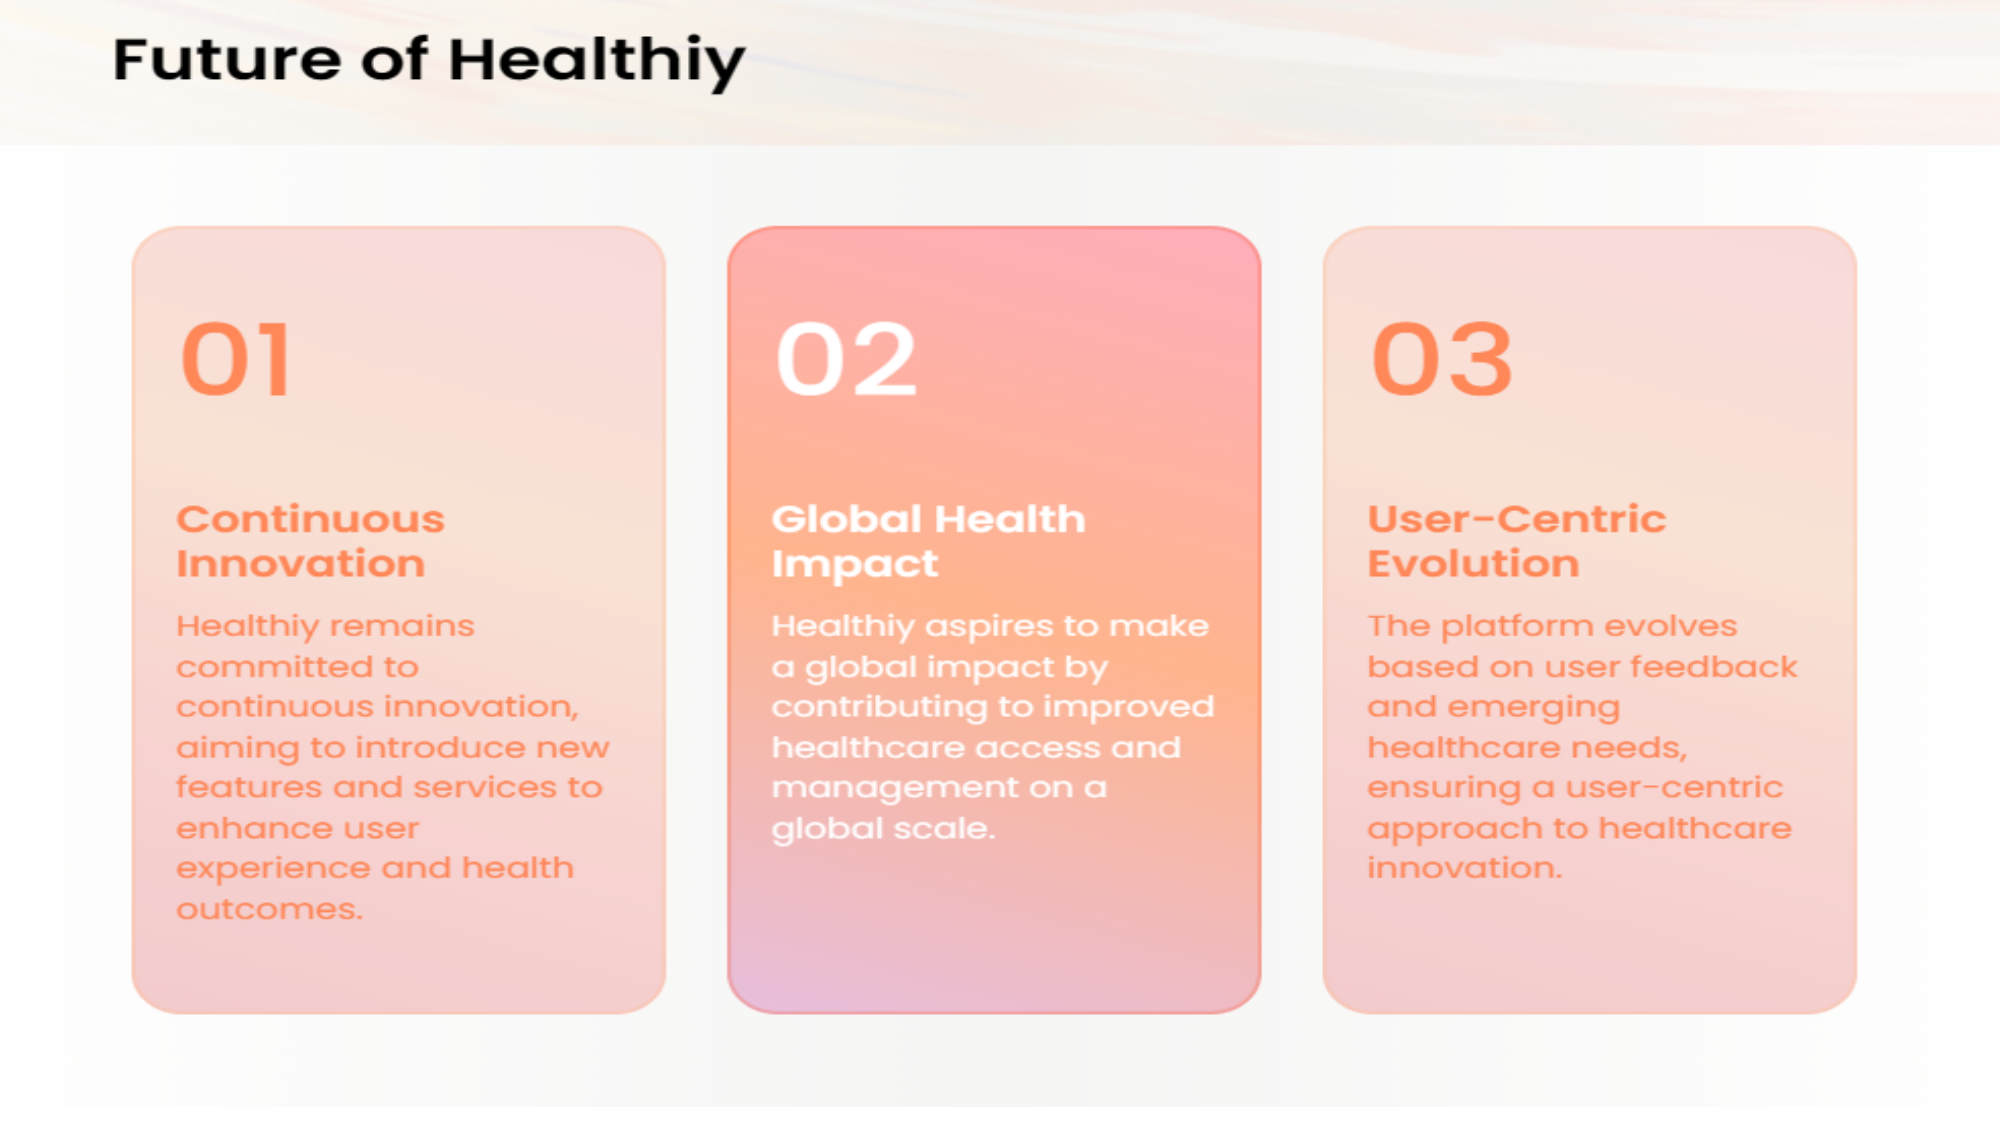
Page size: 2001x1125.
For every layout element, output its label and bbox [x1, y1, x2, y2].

list [0, 0, 2000, 1108]
